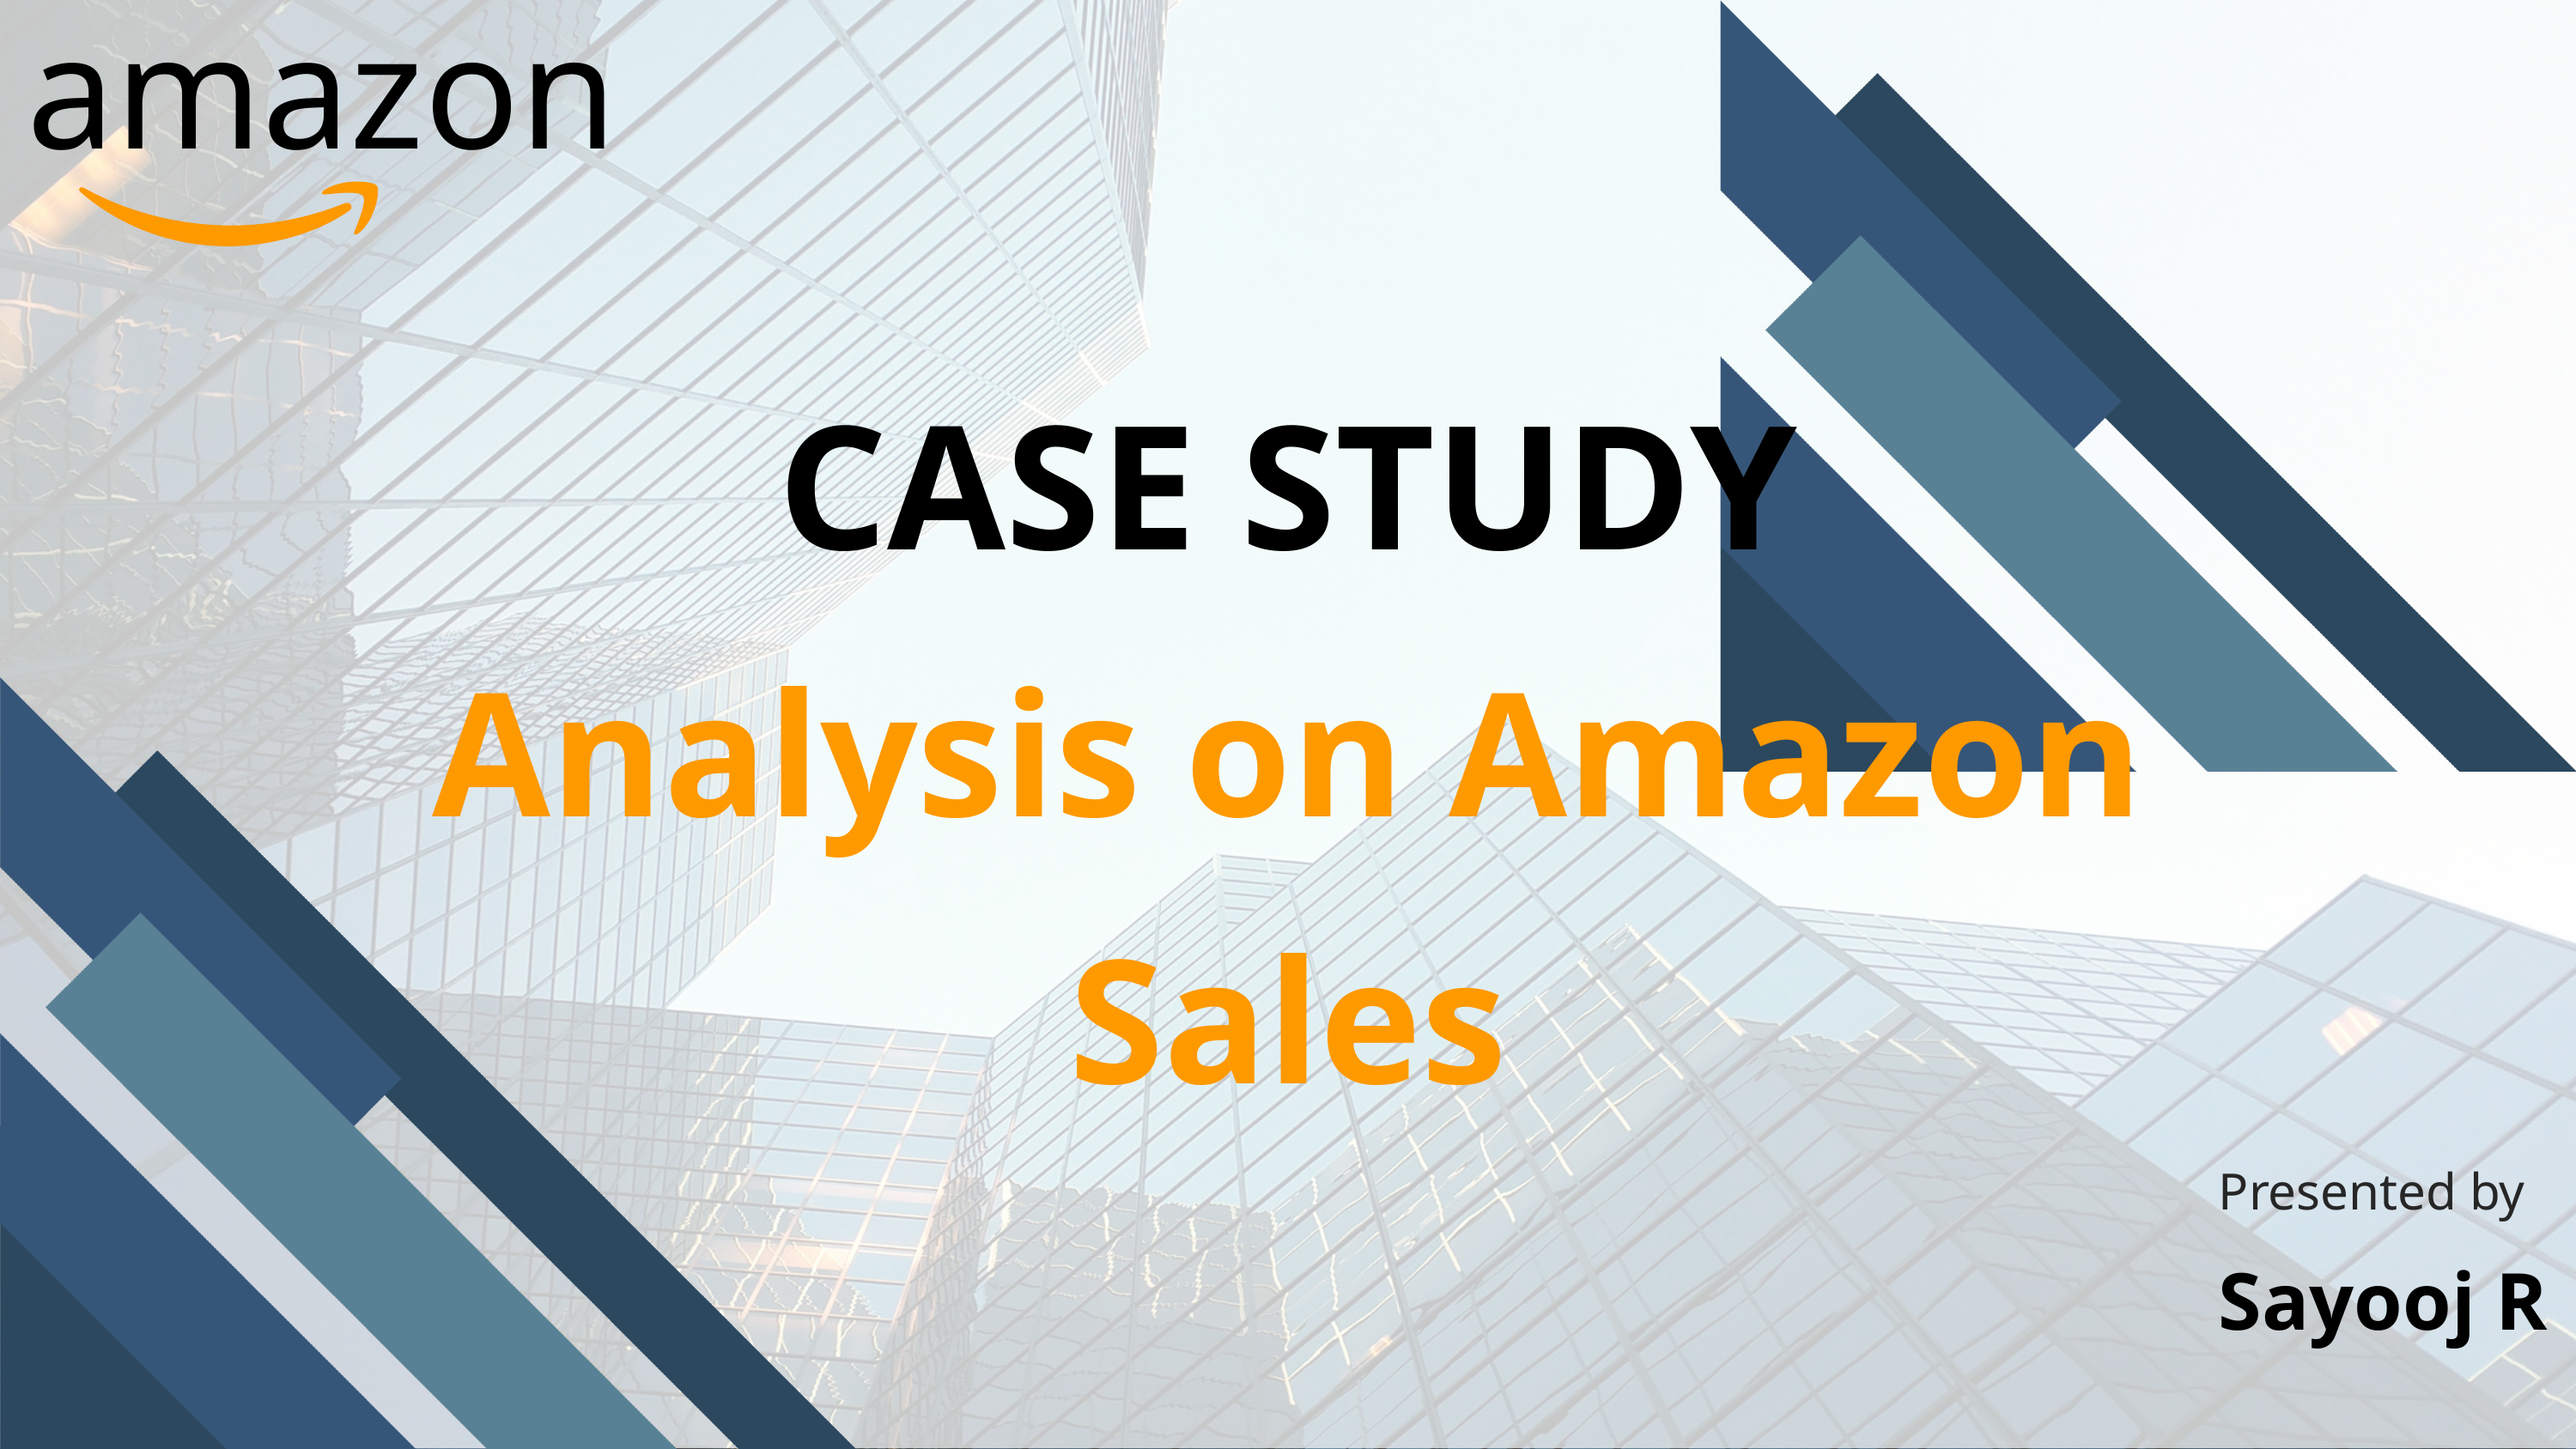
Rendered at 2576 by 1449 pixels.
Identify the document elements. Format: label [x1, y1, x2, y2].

text_box [32, 0, 612, 247]
text_box [0, 0, 2576, 1449]
